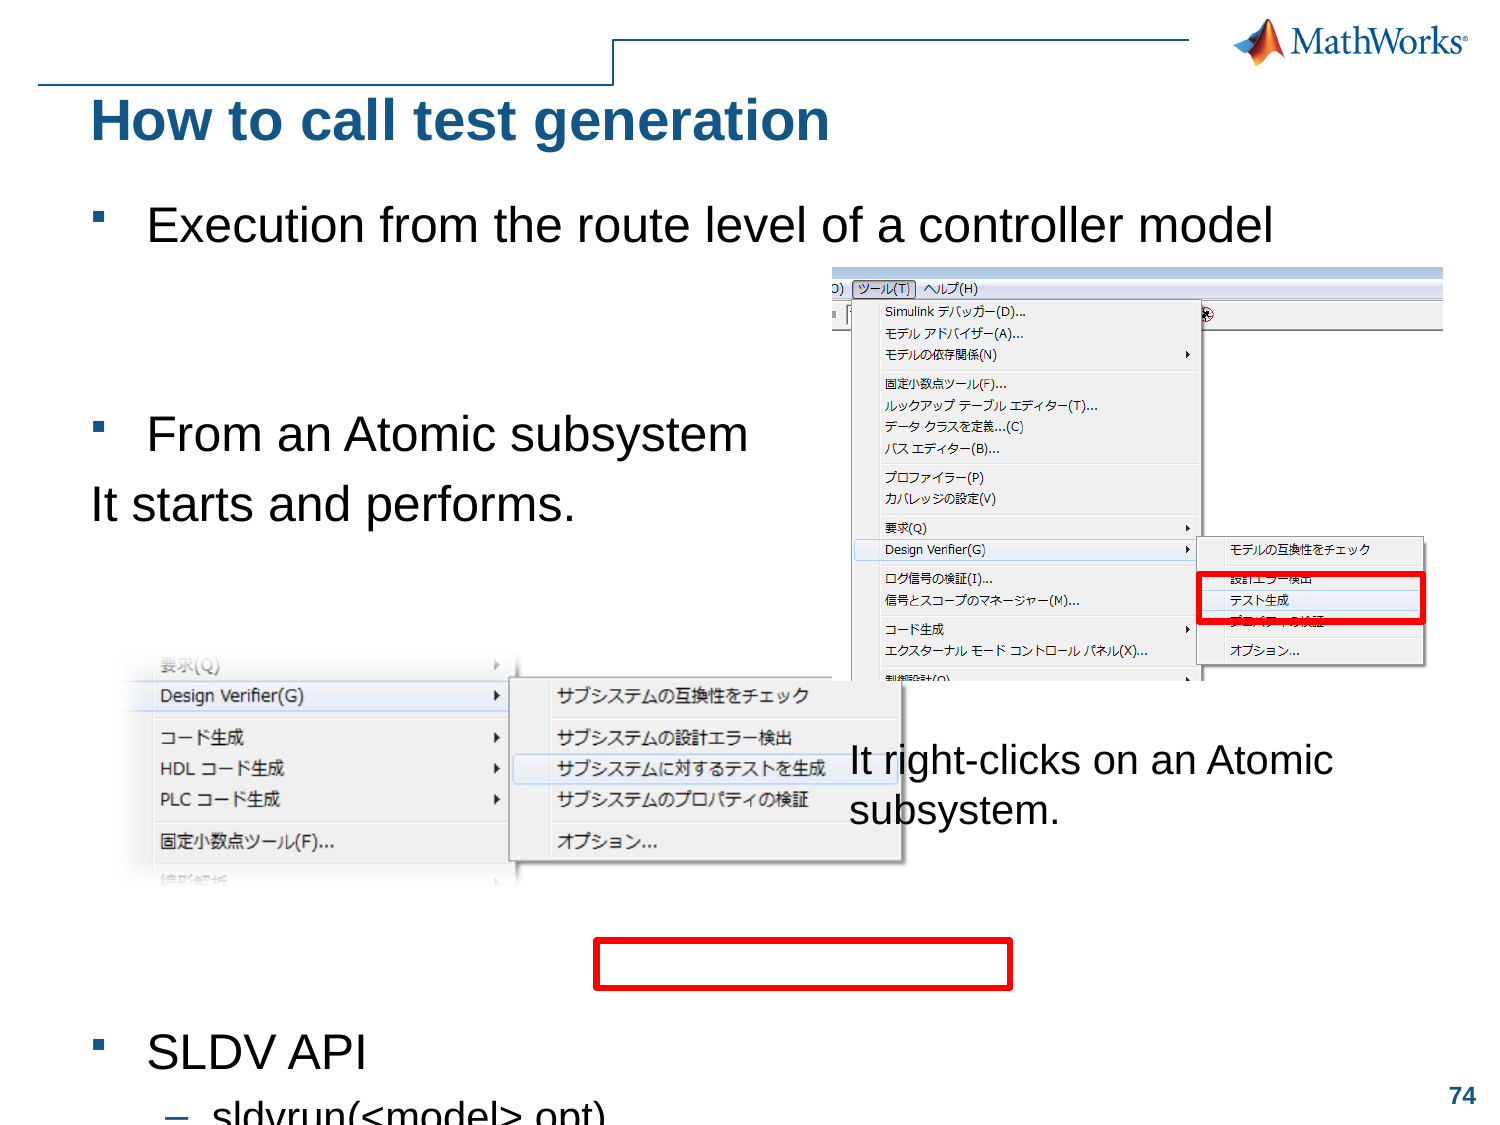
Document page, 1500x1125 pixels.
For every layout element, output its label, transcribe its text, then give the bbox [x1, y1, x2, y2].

picture [1226, 7, 1483, 78]
list Execution from the route level of a controller model From an Atomic subsystem It starts and performs. SLDV API sldvrun(<model>,opt) [75, 184, 1400, 1025]
text_box It right-clicks on an Atomic subsystem. [938, 725, 1479, 841]
title How to call test generation [75, 75, 1400, 184]
picture [114, 266, 1443, 888]
text_box [594, 938, 1012, 990]
